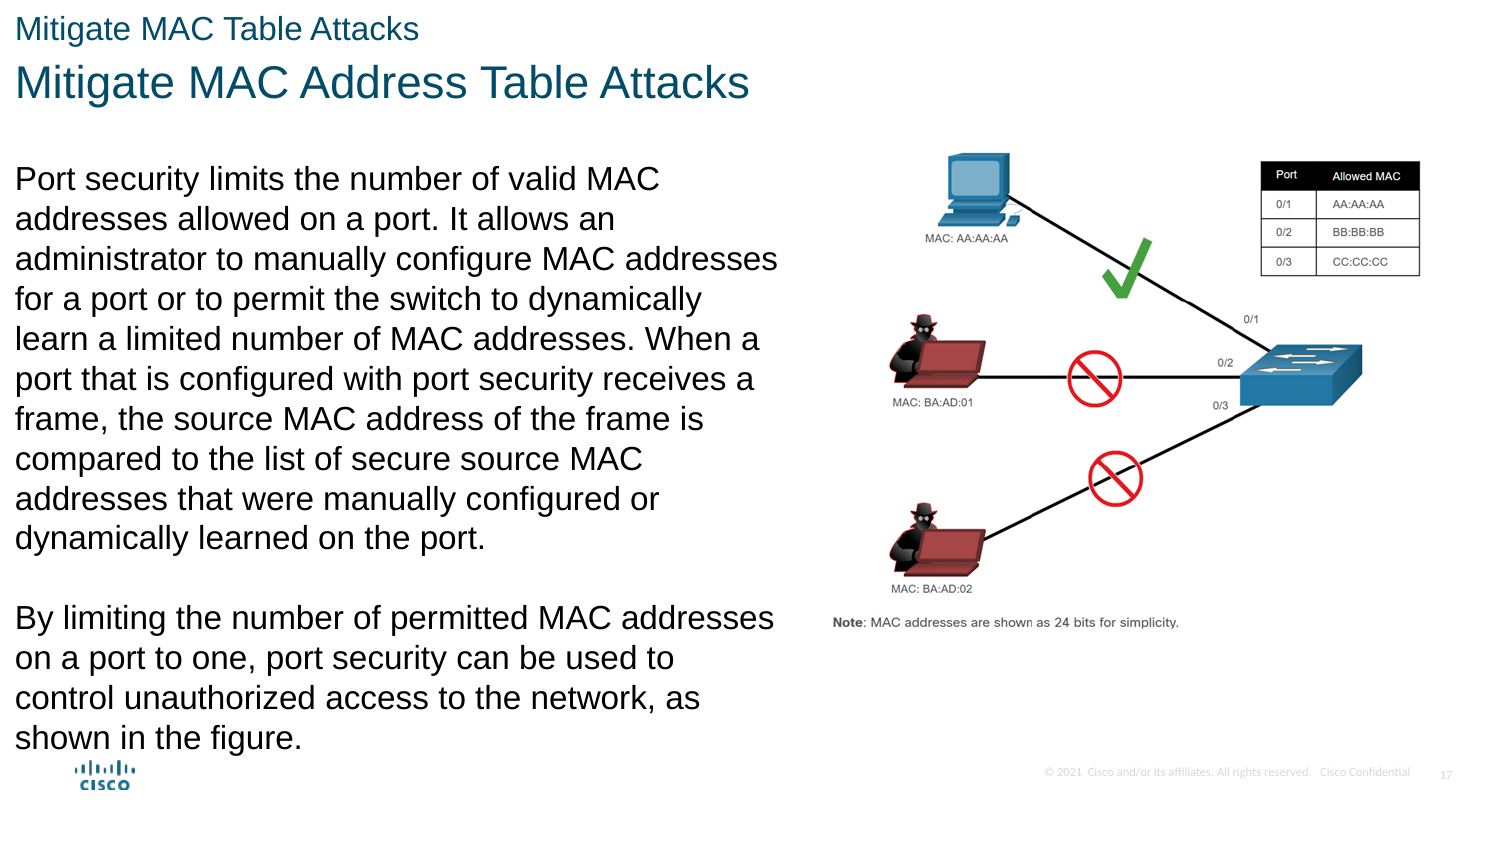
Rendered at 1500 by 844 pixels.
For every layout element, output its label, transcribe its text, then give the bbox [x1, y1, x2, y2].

list Mitigate MAC Address Table Attacks [0, 45, 1500, 195]
list Mitigate MAC Table Attacks [0, 0, 1500, 45]
picture [830, 138, 1435, 629]
picture [75, 759, 135, 790]
text_box Port security limits the number of valid MAC addresses allowed on a port. It allows an administrator to manually configure MAC addresses for a port or to permit the switch to dynamically learn a limited number of MAC addresses. When a port that is configured with port security receives a frame, the source MAC address of the frame is compared to the list of secure source MAC addresses that were manually configured or dynamically learned on the port. By limiting the number of permitted MAC addresses on a port to one, port security can be used to control unauthorized access to the network, as shown in the figure. [0, 149, 800, 572]
slide_number 17 [1425, 759, 1500, 797]
